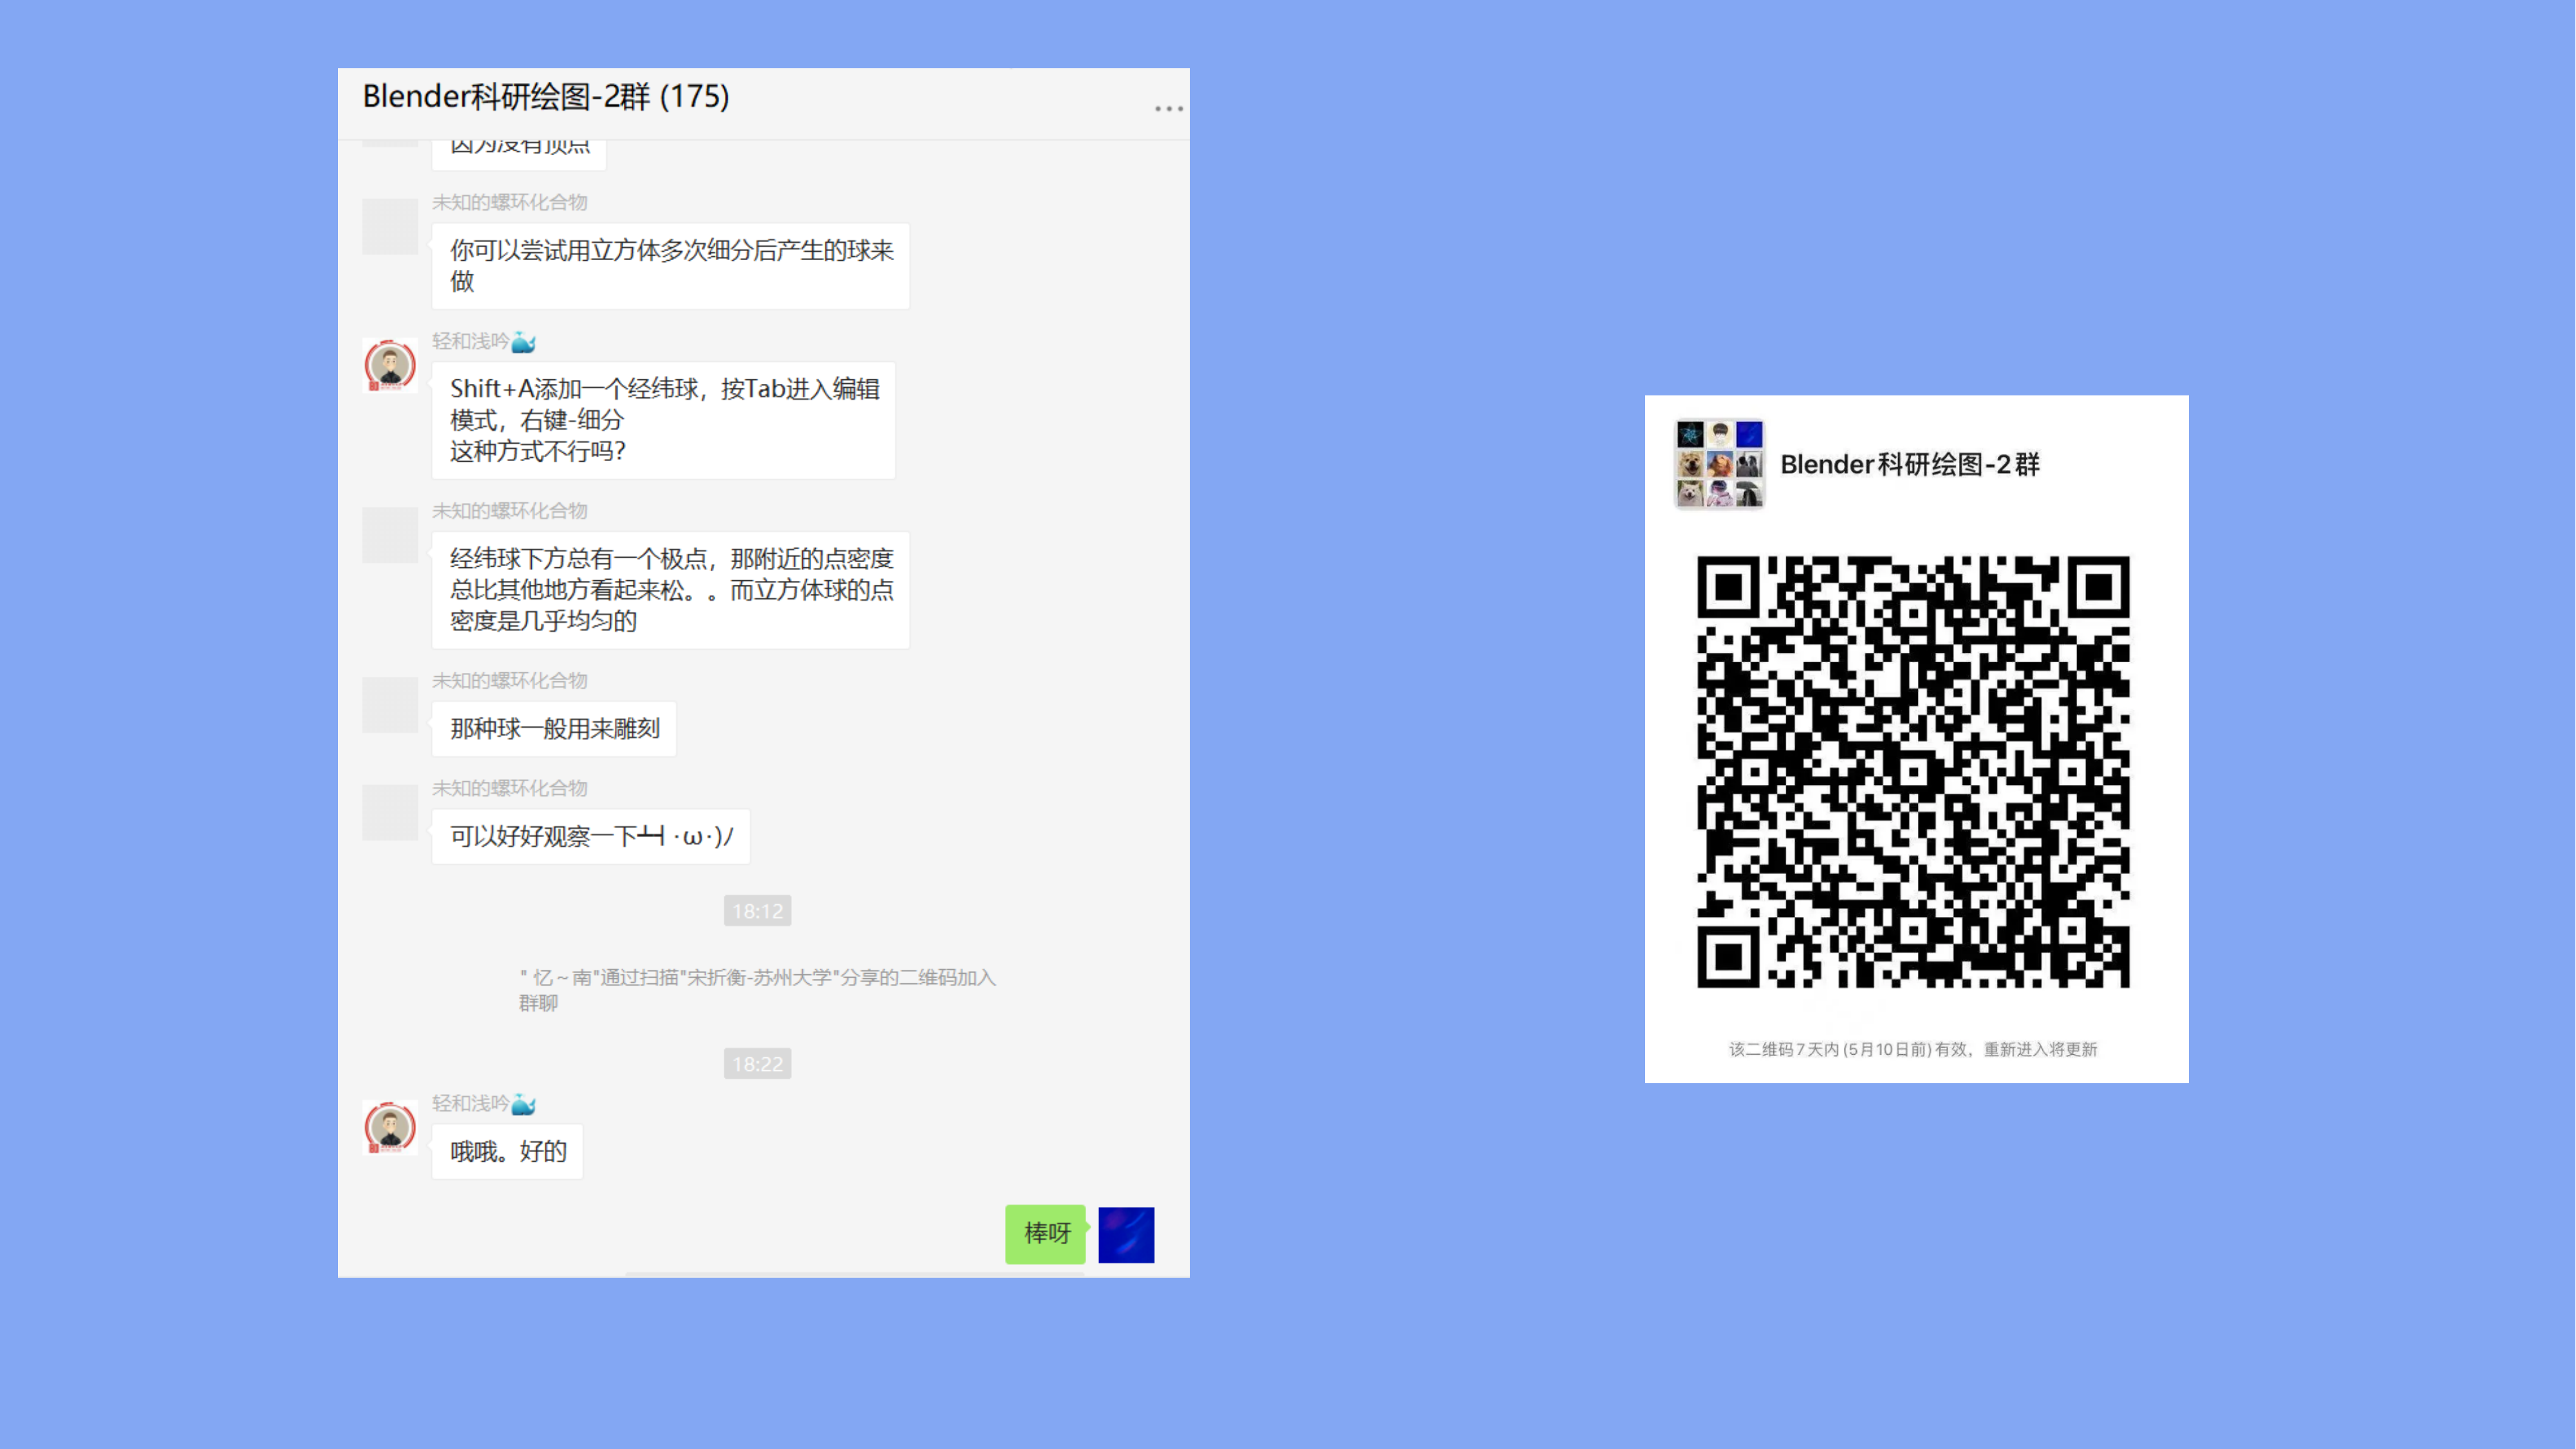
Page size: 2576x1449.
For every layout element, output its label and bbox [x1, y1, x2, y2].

picture [338, 68, 1190, 1278]
picture [1645, 395, 2189, 1083]
